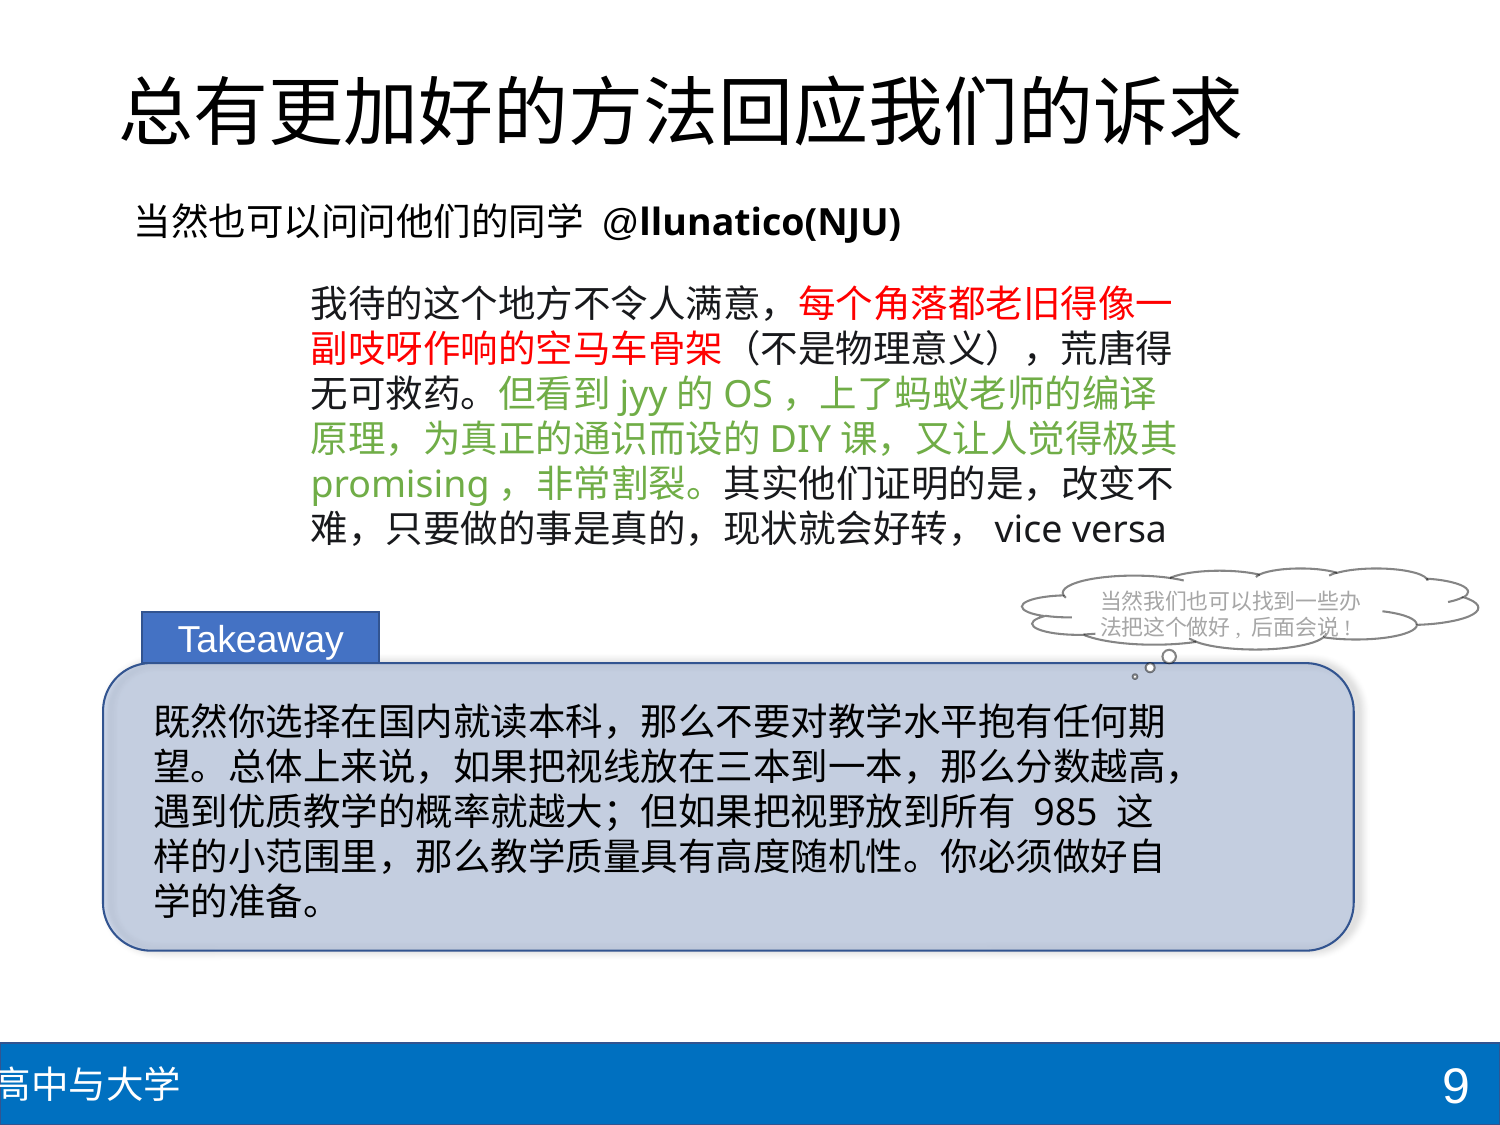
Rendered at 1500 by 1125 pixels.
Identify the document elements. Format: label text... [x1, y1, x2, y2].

text_box 当然我们也可以找到一些办法把这个做好, 后面会说! [1020, 567, 1480, 641]
title 总有更加好的方法回应我们的诉求 [103, 59, 1397, 171]
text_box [103, 611, 1354, 951]
text_box 我待的这个地方不令人满意，每个角落都老旧得像一副吱呀作响的空马车骨架（不是物理意义），荒唐得无可救药。但看到jyy的OS，上了蚂蚁老师的编译原理，为真正的通识而设的DIY课，又让人觉得极其promising，非常割裂。其实他们证明的是，改变不难，只要做的事是真的，现状就会好转，vice versa [295, 272, 1205, 558]
text_box 当然也可以问问他们的同学 @llunatico(NJU) [119, 190, 1148, 251]
slide_number 9 [1147, 1054, 1485, 1114]
